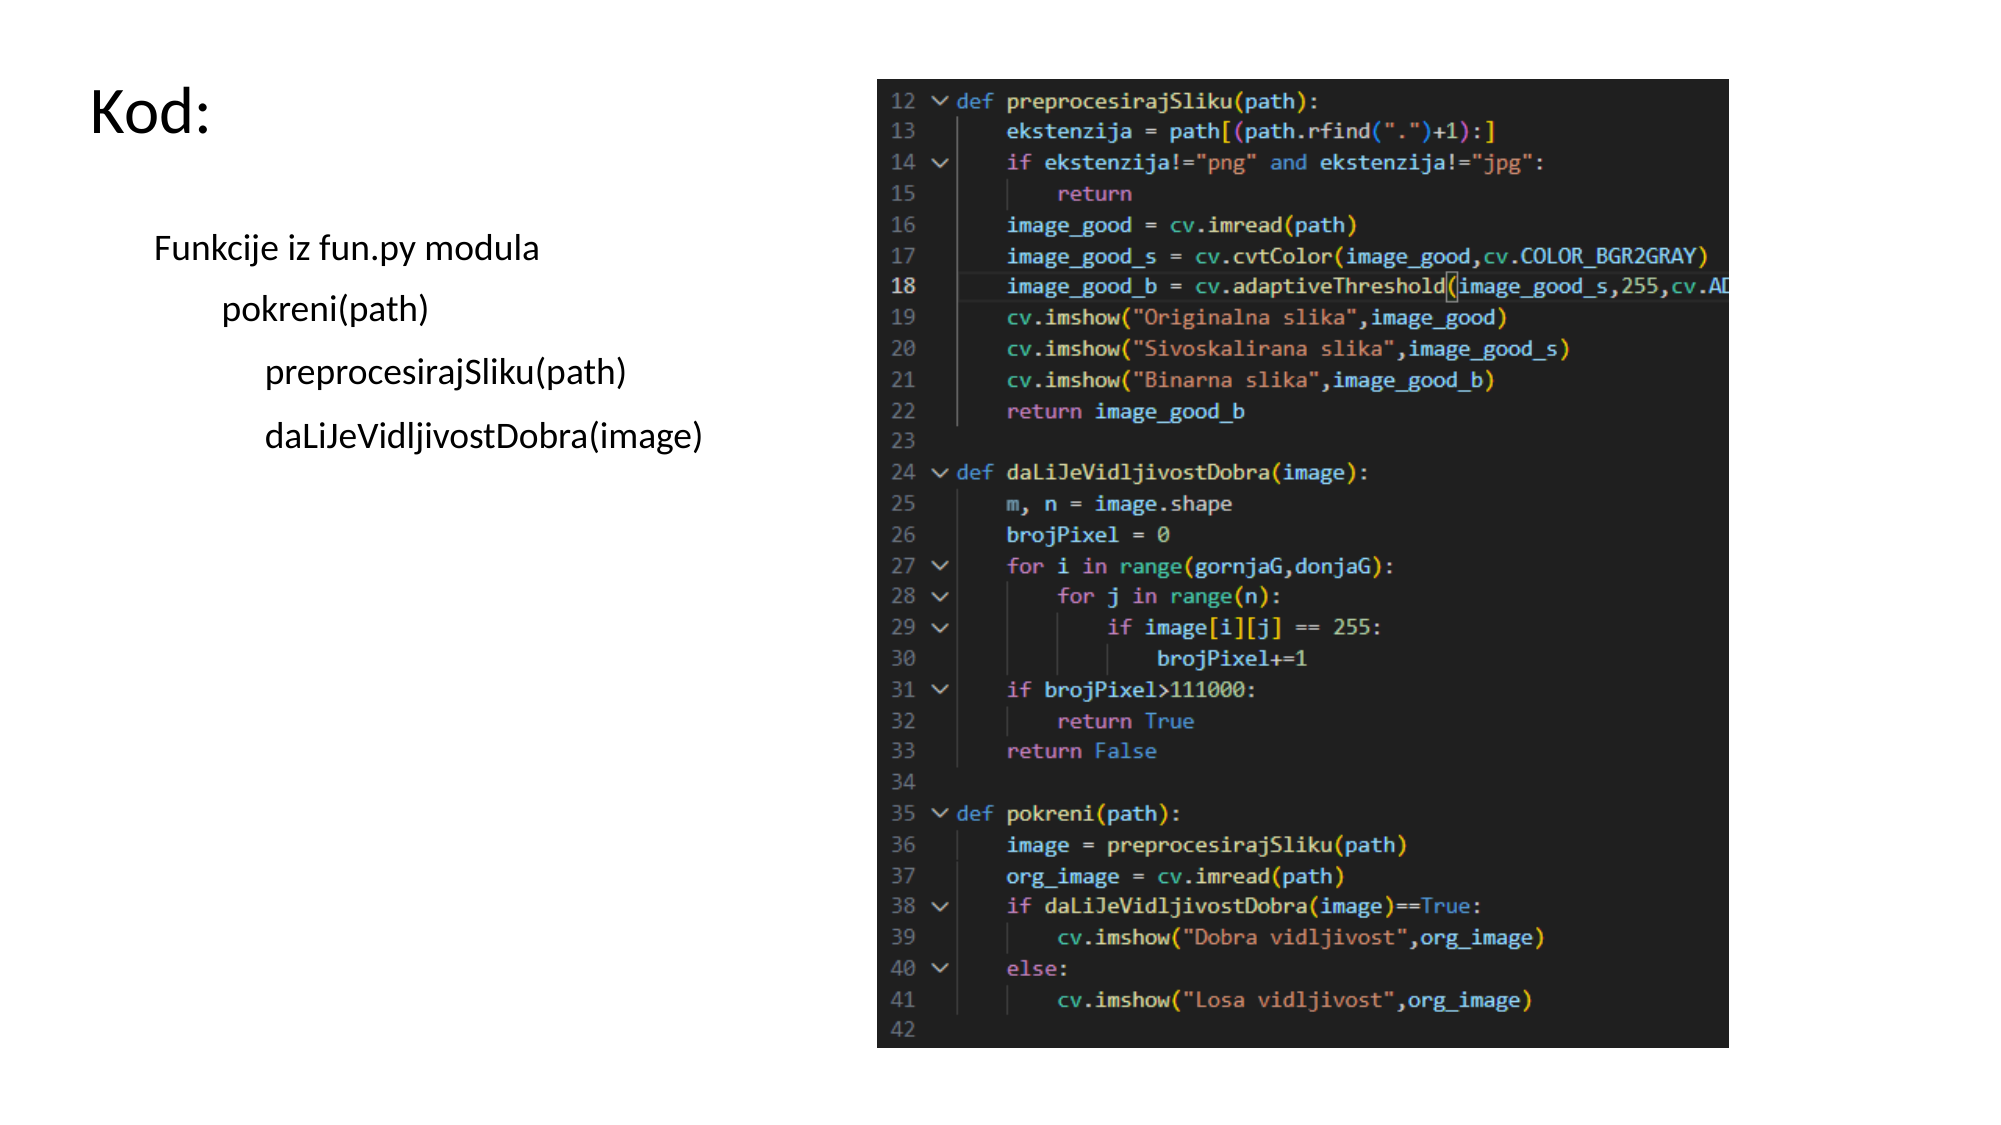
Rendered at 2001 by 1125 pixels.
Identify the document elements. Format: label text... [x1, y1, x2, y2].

text_box Kod: [75, 59, 361, 154]
text_box daLiJeVidljivostDobra(image) [249, 403, 853, 464]
picture [877, 79, 1729, 1048]
text_box Funkcije iz fun.py modula [139, 215, 743, 276]
text_box preprocesirajSliku(path) [249, 339, 853, 400]
text_box pokreni(path) [206, 276, 810, 336]
